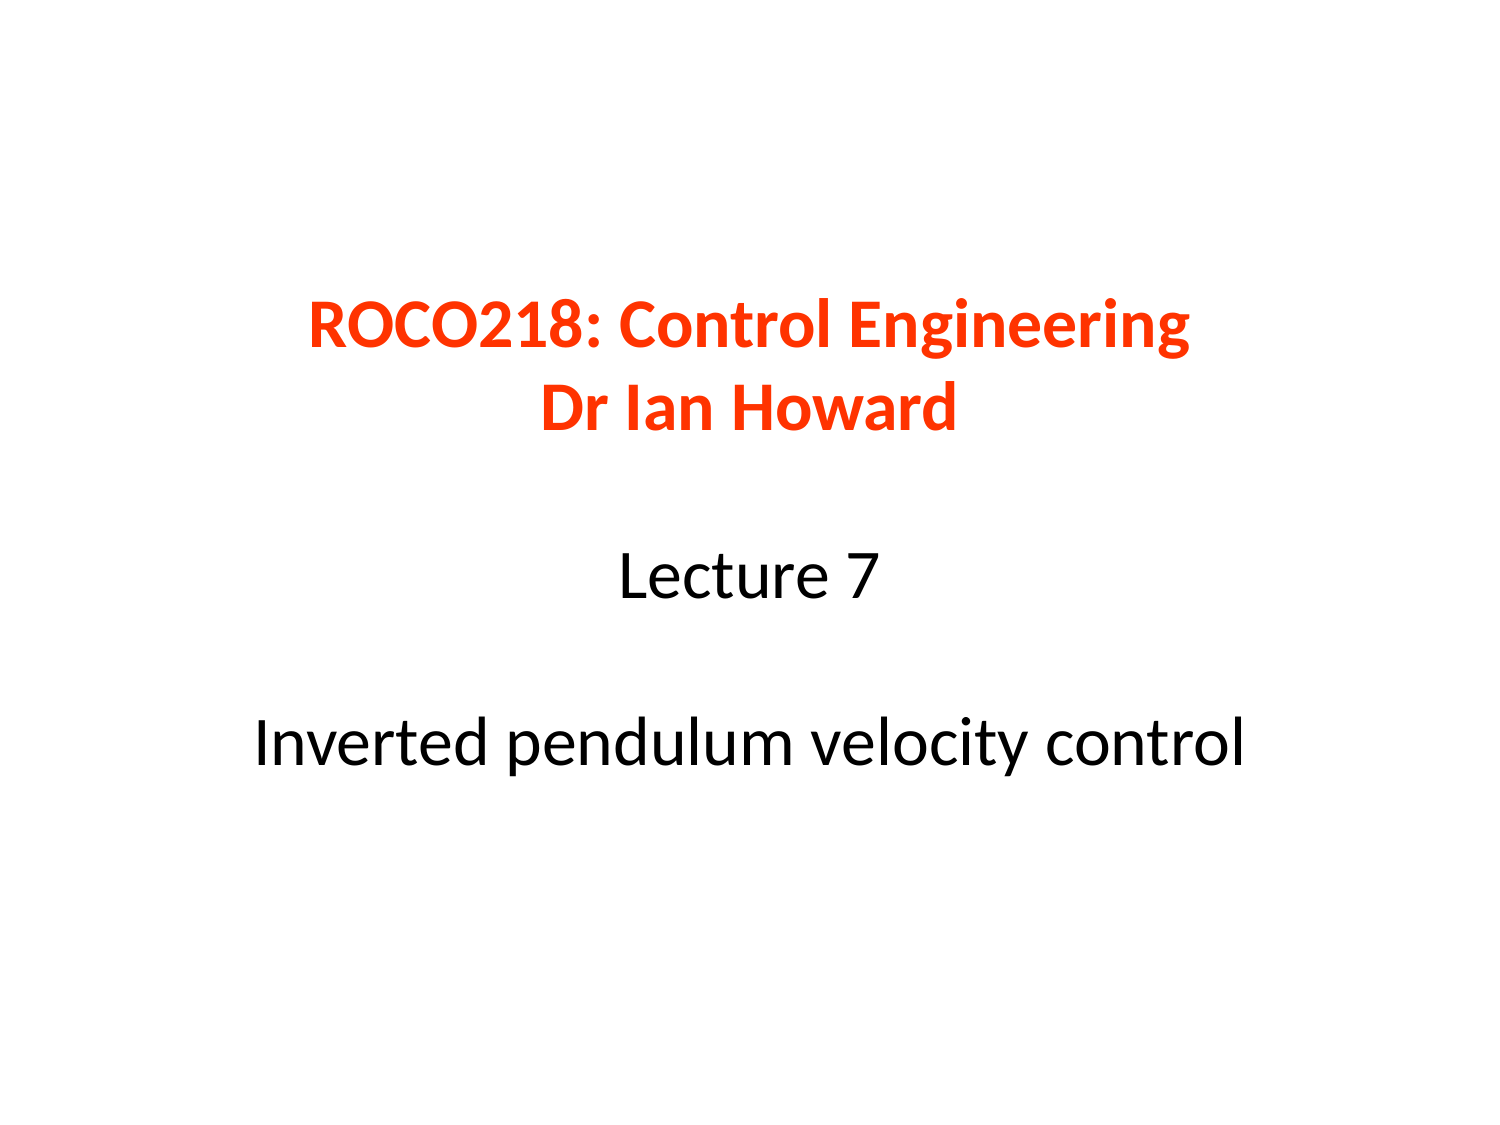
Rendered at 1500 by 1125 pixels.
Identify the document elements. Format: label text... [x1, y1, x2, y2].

title ROCO218: Control Engineering Dr Ian Howard Lecture 7 Inverted pendulum velocity control [0, 268, 1500, 789]
